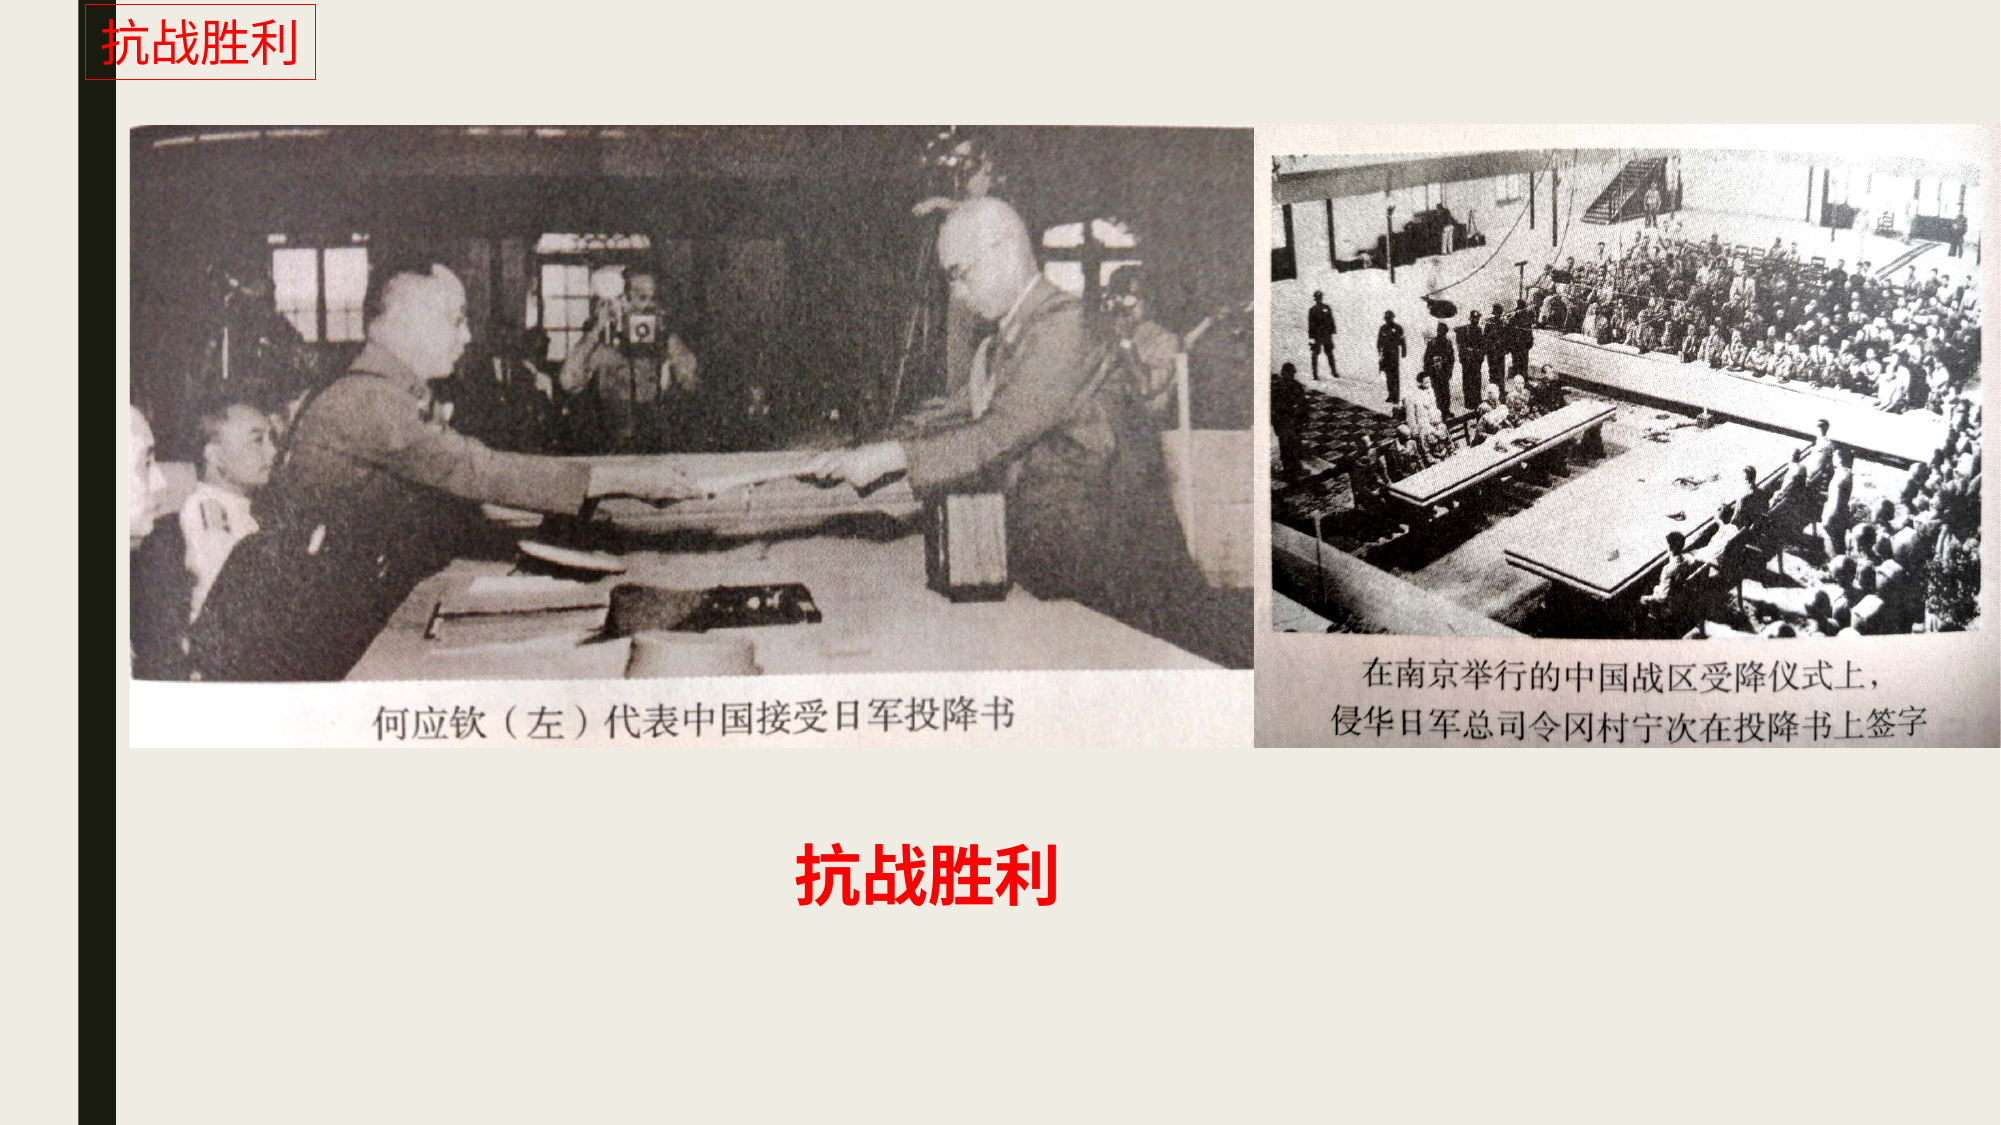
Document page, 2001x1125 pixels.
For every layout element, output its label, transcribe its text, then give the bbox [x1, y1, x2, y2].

text_box 抗战胜利 [85, 4, 316, 80]
text_box 抗战胜利 [1004, 825, 1295, 921]
picture [131, 0, 2001, 999]
